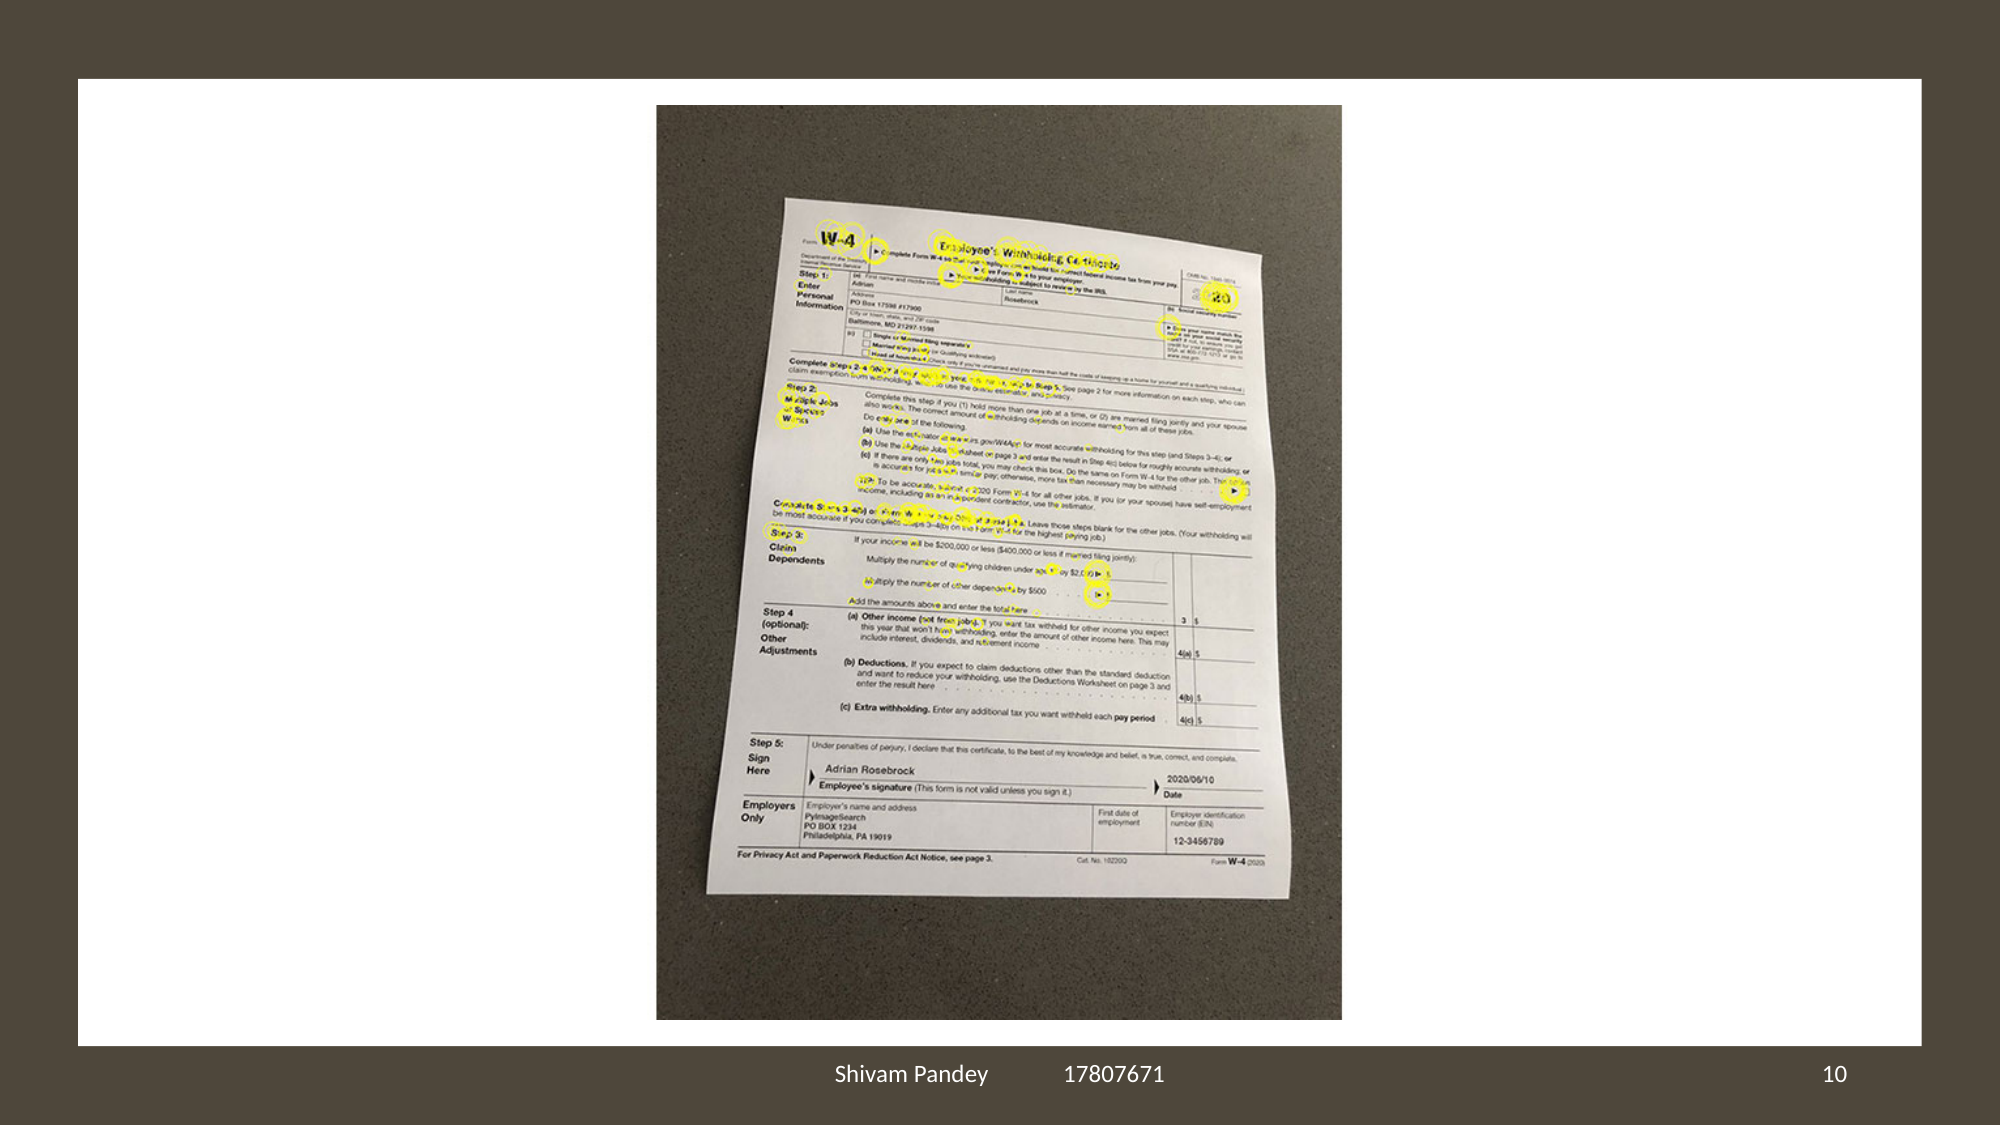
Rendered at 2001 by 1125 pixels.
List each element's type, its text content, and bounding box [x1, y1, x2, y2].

slide_number 10 [1412, 1042, 1863, 1103]
picture [543, 105, 1457, 1020]
text_box [0, 0, 2000, 1125]
footer Shivam Pandey 17807671 [662, 1042, 1338, 1103]
text_box [77, 78, 1923, 1047]
